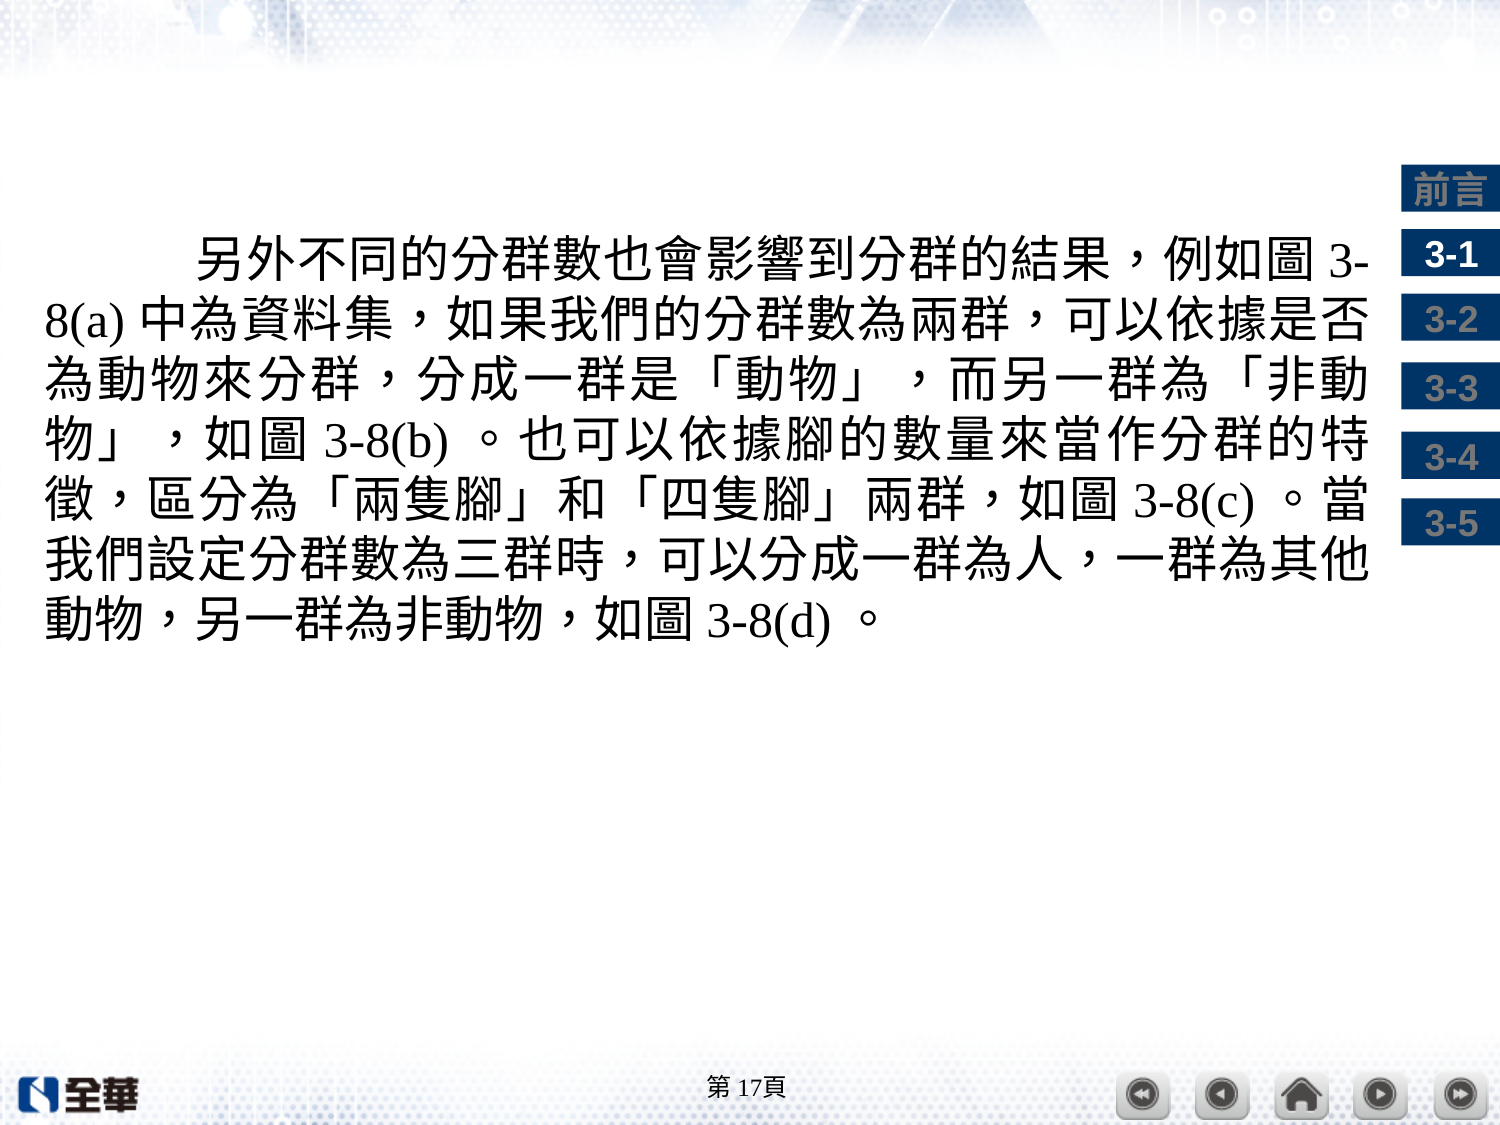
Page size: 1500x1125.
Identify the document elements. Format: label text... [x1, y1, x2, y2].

picture [0, 0, 1500, 1125]
list 另外不同的分群數也會影響到分群的結果，例如圖3-8(a)中為資料集，如果我們的分群數為兩群，可以依據是否為動物來分群，分成一群是「動物」，而另一群為「非動物」，如圖3-8(b)。也可以依據腳的數量來當作分群的特徵，區分為「兩隻腳」和「四隻腳」兩群，如圖3-8(c)。當我們設定分群數為三群時，可以分成一群為人，一群為其他動物，另一群為非動物，如圖3-8(d)。 [29, 219, 1386, 1048]
